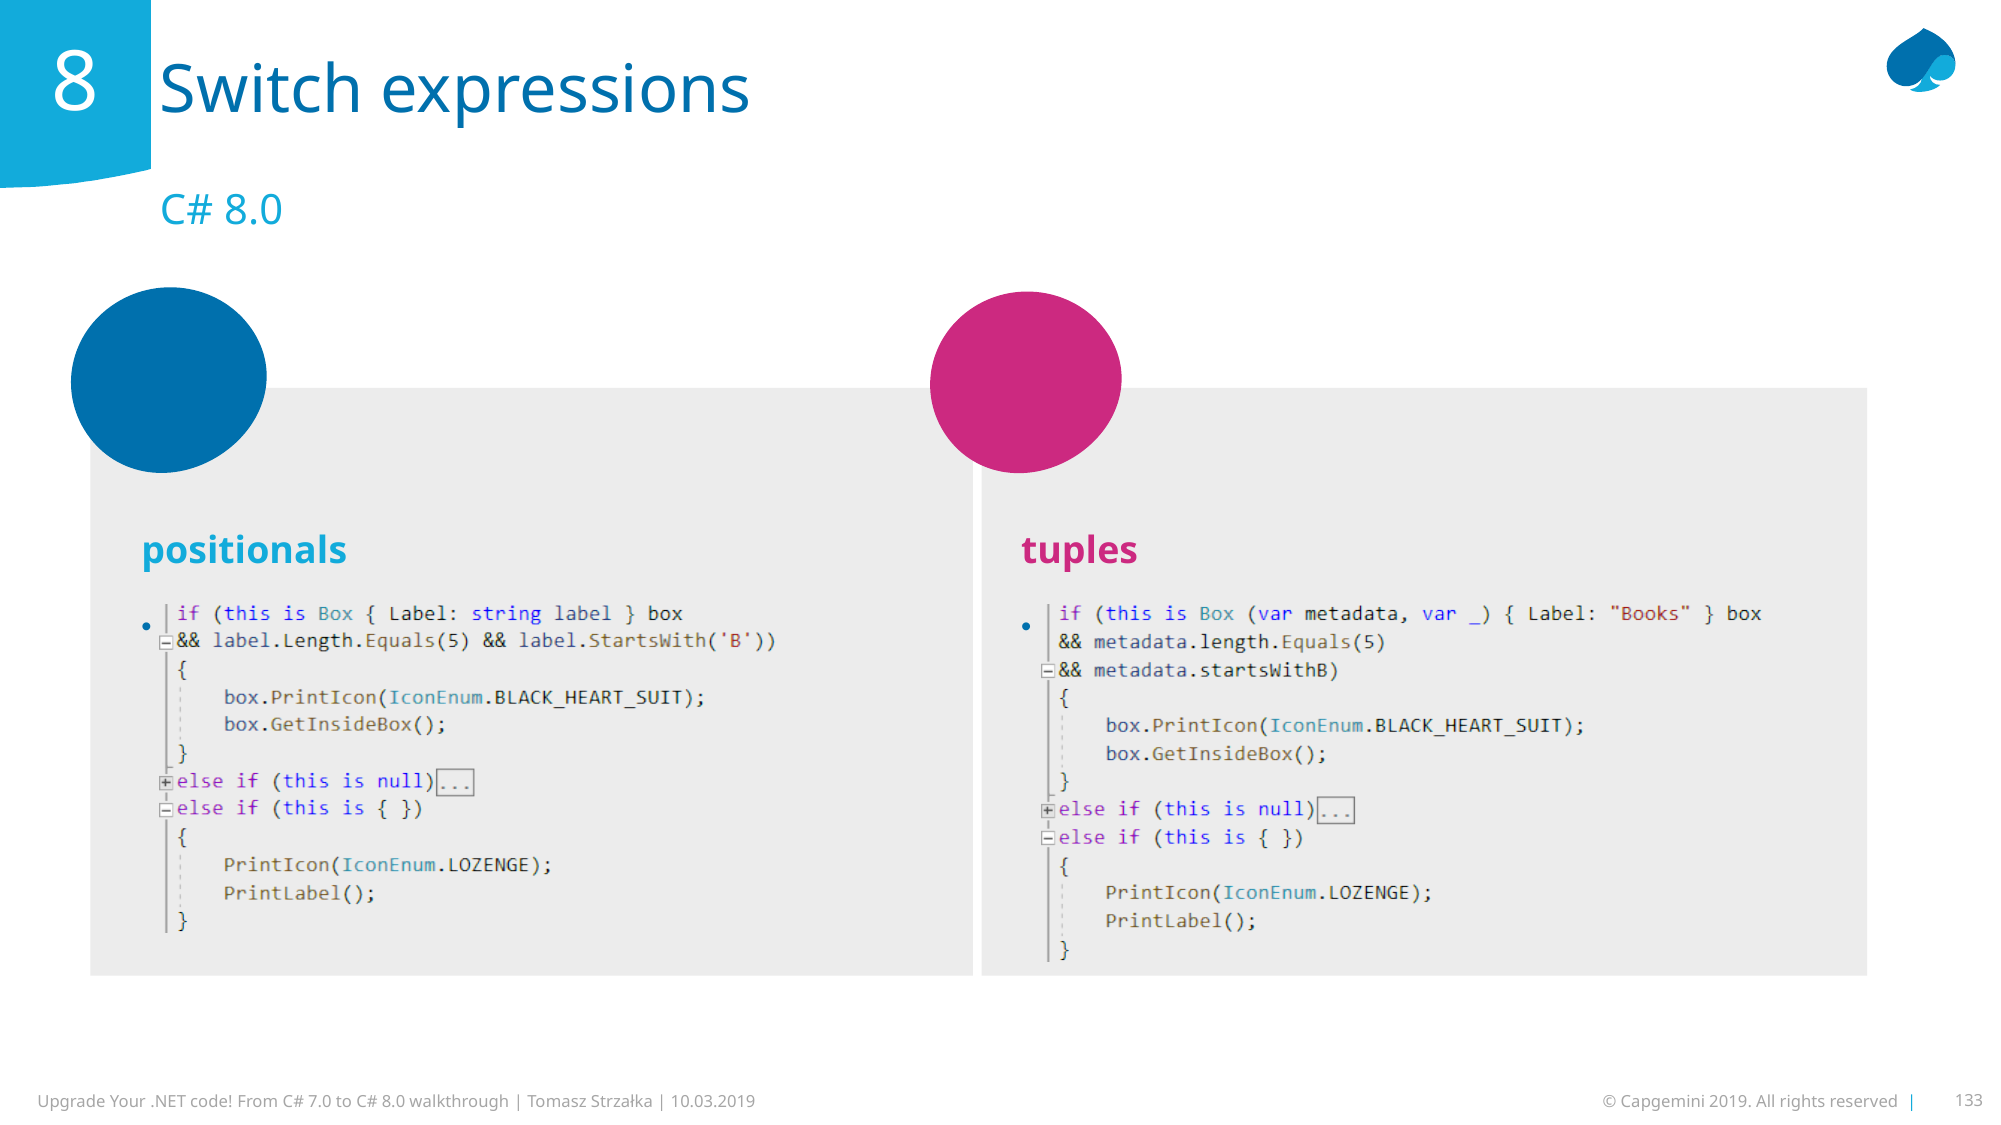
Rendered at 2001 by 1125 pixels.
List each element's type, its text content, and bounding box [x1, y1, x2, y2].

text_box tuples [1021, 498, 1859, 605]
text_box [1021, 608, 1041, 890]
list 8 [0, 7, 150, 158]
picture [1041, 604, 1764, 962]
text_box positionals [141, 498, 941, 605]
text_box [930, 291, 1122, 474]
picture [159, 604, 776, 933]
title Switch expressions [159, 0, 1863, 182]
list C# 8.0 [159, 188, 1955, 272]
text_box [141, 608, 159, 890]
text_box [70, 287, 267, 473]
text_box [89, 387, 974, 977]
text_box [981, 387, 1868, 977]
